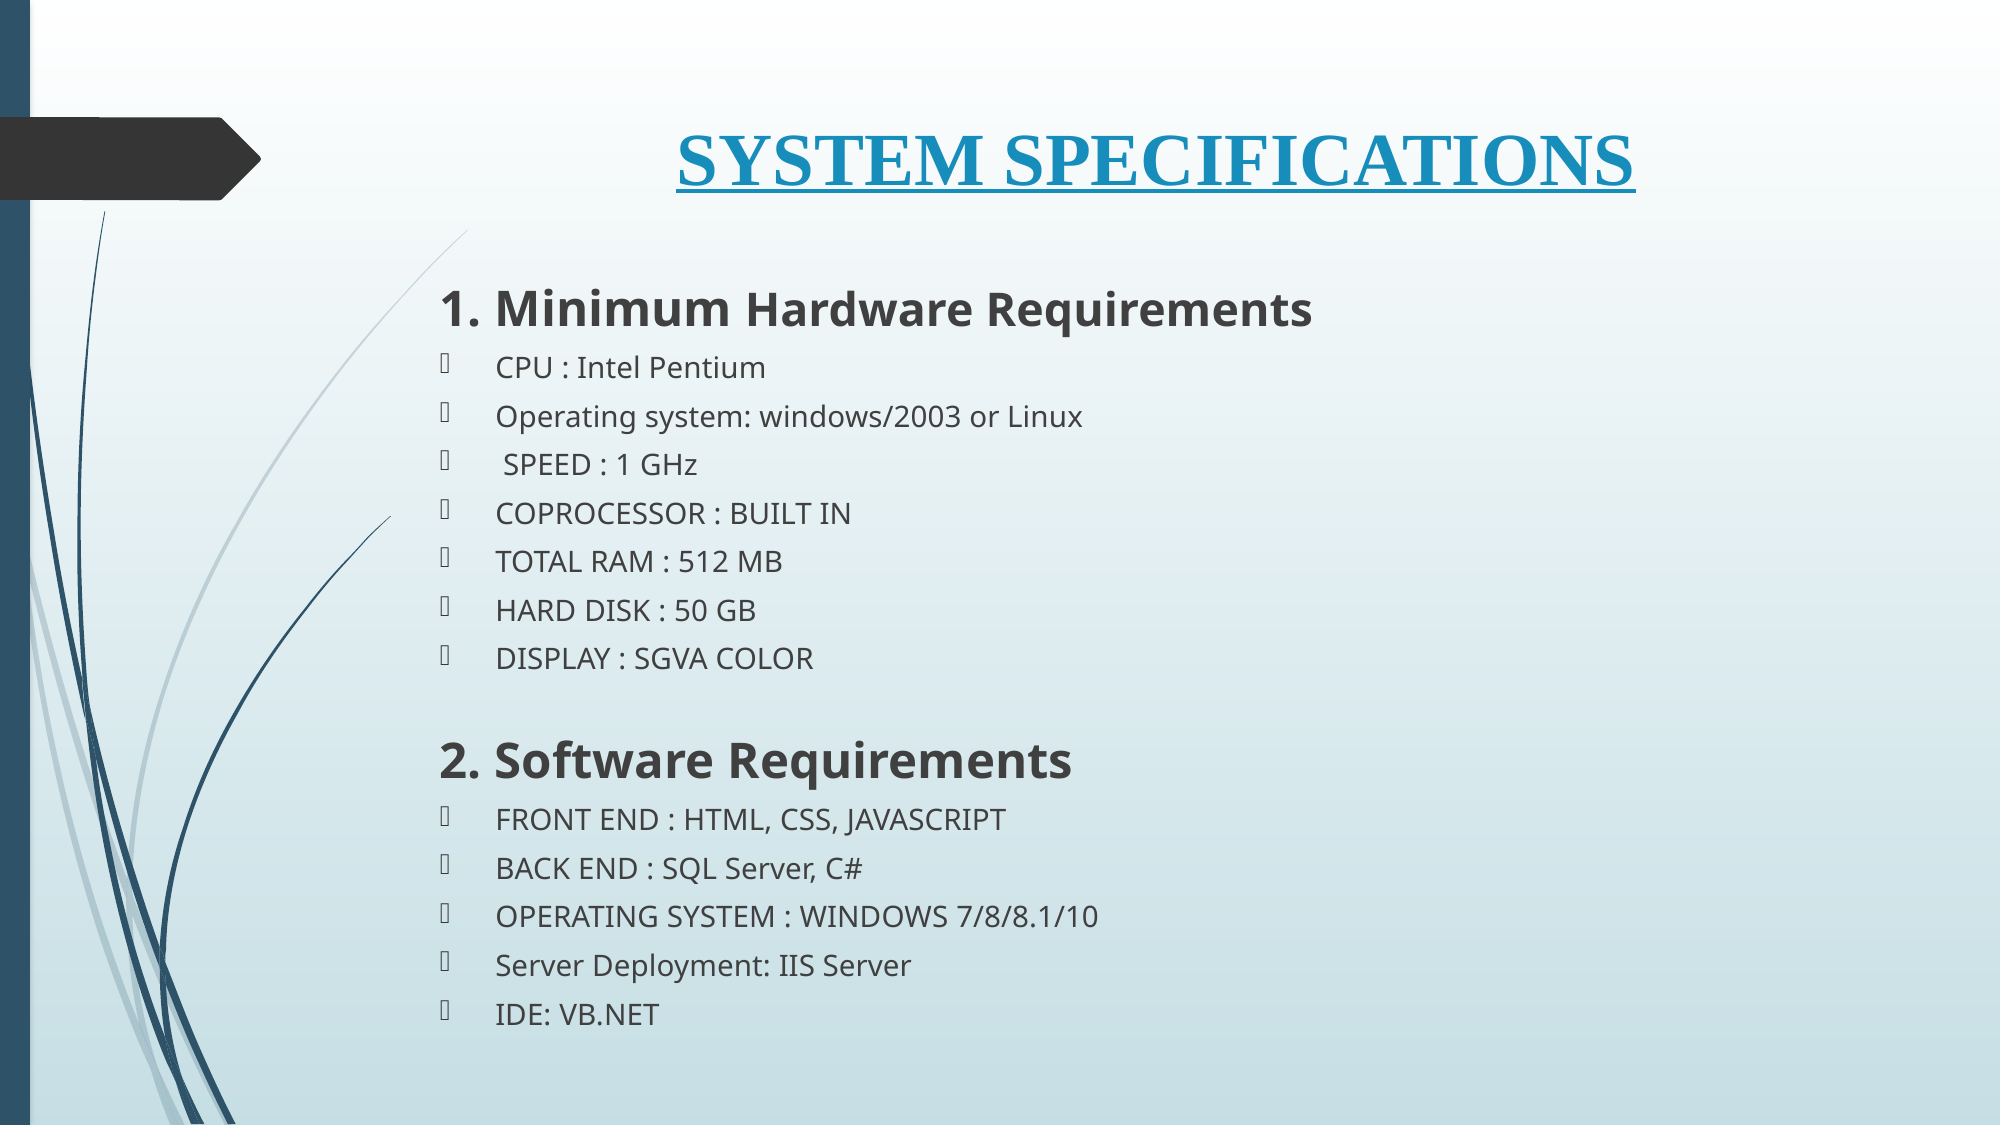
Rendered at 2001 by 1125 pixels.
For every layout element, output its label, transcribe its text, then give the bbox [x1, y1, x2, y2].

list 1. Minimum Hardware Requirements CPU : Intel Pentium Operating system: windows/2003 or Linux SPEED : 1 GHz COPROCESSOR : BUILT IN TOTAL RAM : 512 MB HARD DISK : 50 GB DISPLAY : SGVA COLOR 2. Software Requirements FRONT END : HTML, CSS, JAVASCRIPT BACK END : SQL Server, C# OPERATING SYSTEM : WINDOWS 7/8/8.1/10 Server Deployment: IIS Server IDE: VB.NET [424, 269, 1888, 1045]
title SYSTEM SPECIFICATIONS [425, 102, 1888, 269]
